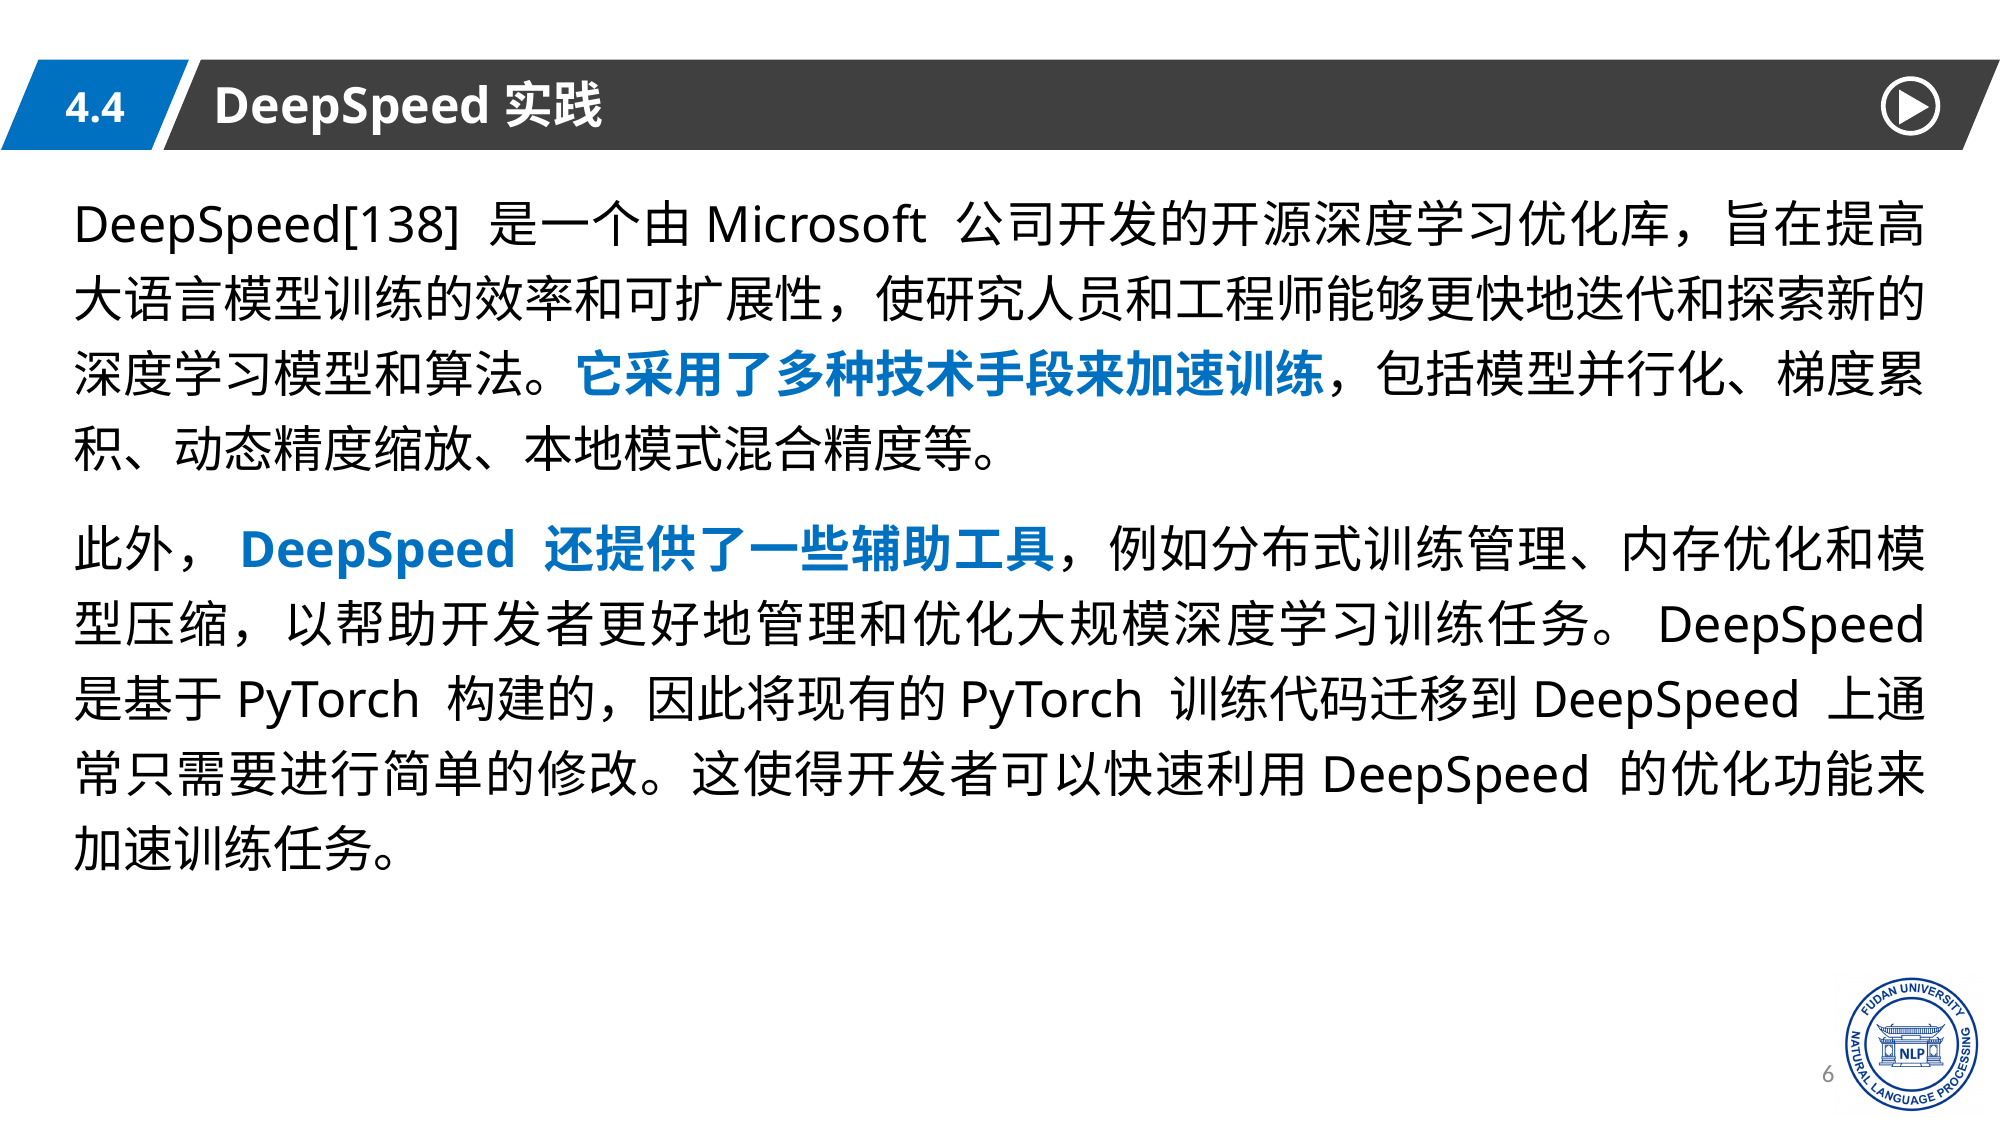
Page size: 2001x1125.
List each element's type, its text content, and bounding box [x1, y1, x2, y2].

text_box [1883, 78, 1939, 134]
text_box [32, 59, 189, 120]
text_box [163, 59, 2000, 150]
text_box DeepSpeed[138] 是一个由Microsoft 公司开发的开源深度学习优化库，旨在提高大语言模型训练的效率和可扩展性，使研究人员和工程师能够更快地迭代和探索新的深度学习模型和算法。它采用了多种技术手段来加速训练，包括模型并行化、梯度累积、动态精度缩放、本地模式混合精度等。 此外，DeepSpeed 还提供了一些辅助工具，例如分布式训练管理、内存优化和模型压缩，以帮助开发者更好地管理和优化大规模深度学习训练任务。DeepSpeed 是基于PyTorch 构建的，因此将现有的PyTorch 训练代码迁移到DeepSpeed 上通常只需要进行简单的修改。这使得开发者可以快速利用DeepSpeed 的优化功能来加速训练任务。 [58, 170, 1942, 886]
text_box DeepSpeed实践 [199, 66, 619, 142]
picture [1834, 972, 1985, 1117]
slide_number 69 [1412, 1042, 1863, 1103]
text_box 4.4 [26, 73, 164, 138]
text_box [1, 89, 157, 150]
